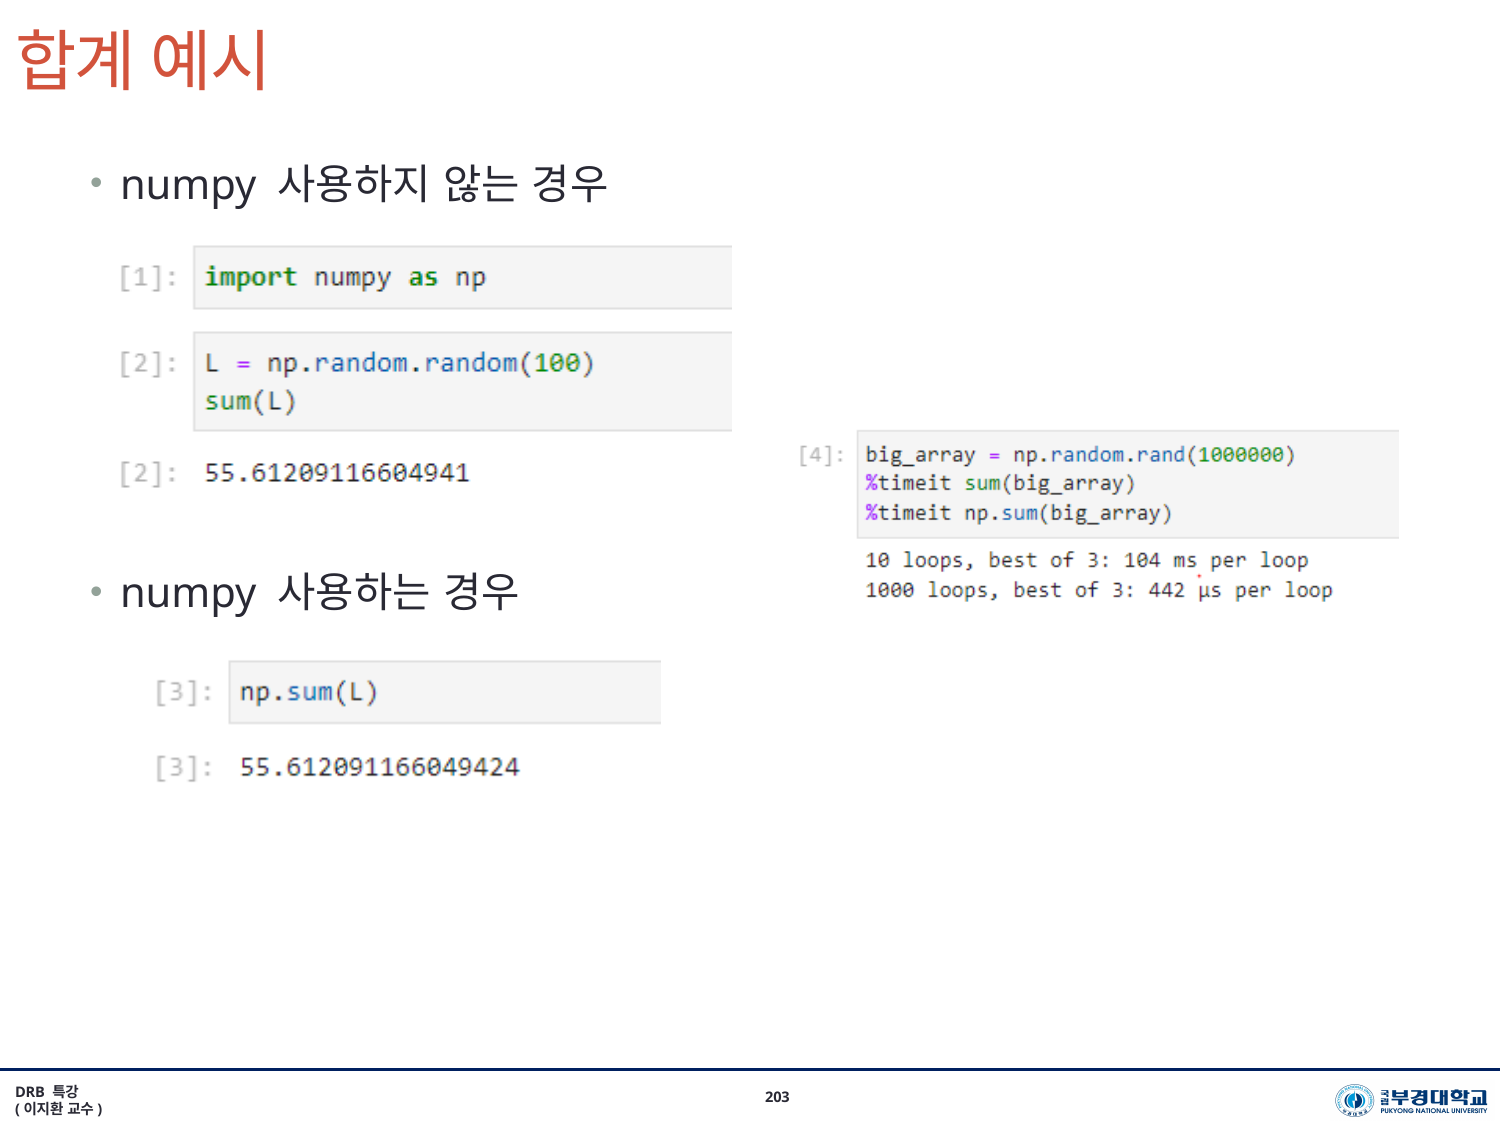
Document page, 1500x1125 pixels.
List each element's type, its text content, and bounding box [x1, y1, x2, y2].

picture [87, 226, 732, 514]
title 합계 예시 [0, 1, 1500, 116]
slide_number DRB 특강 (이지환 교수) [0, 1082, 303, 1118]
picture [771, 402, 1399, 624]
picture [130, 649, 661, 807]
picture [1330, 1079, 1495, 1121]
list numpy 사용하지 않는 경우 numpy 사용하는 경우 [75, 149, 1425, 1033]
